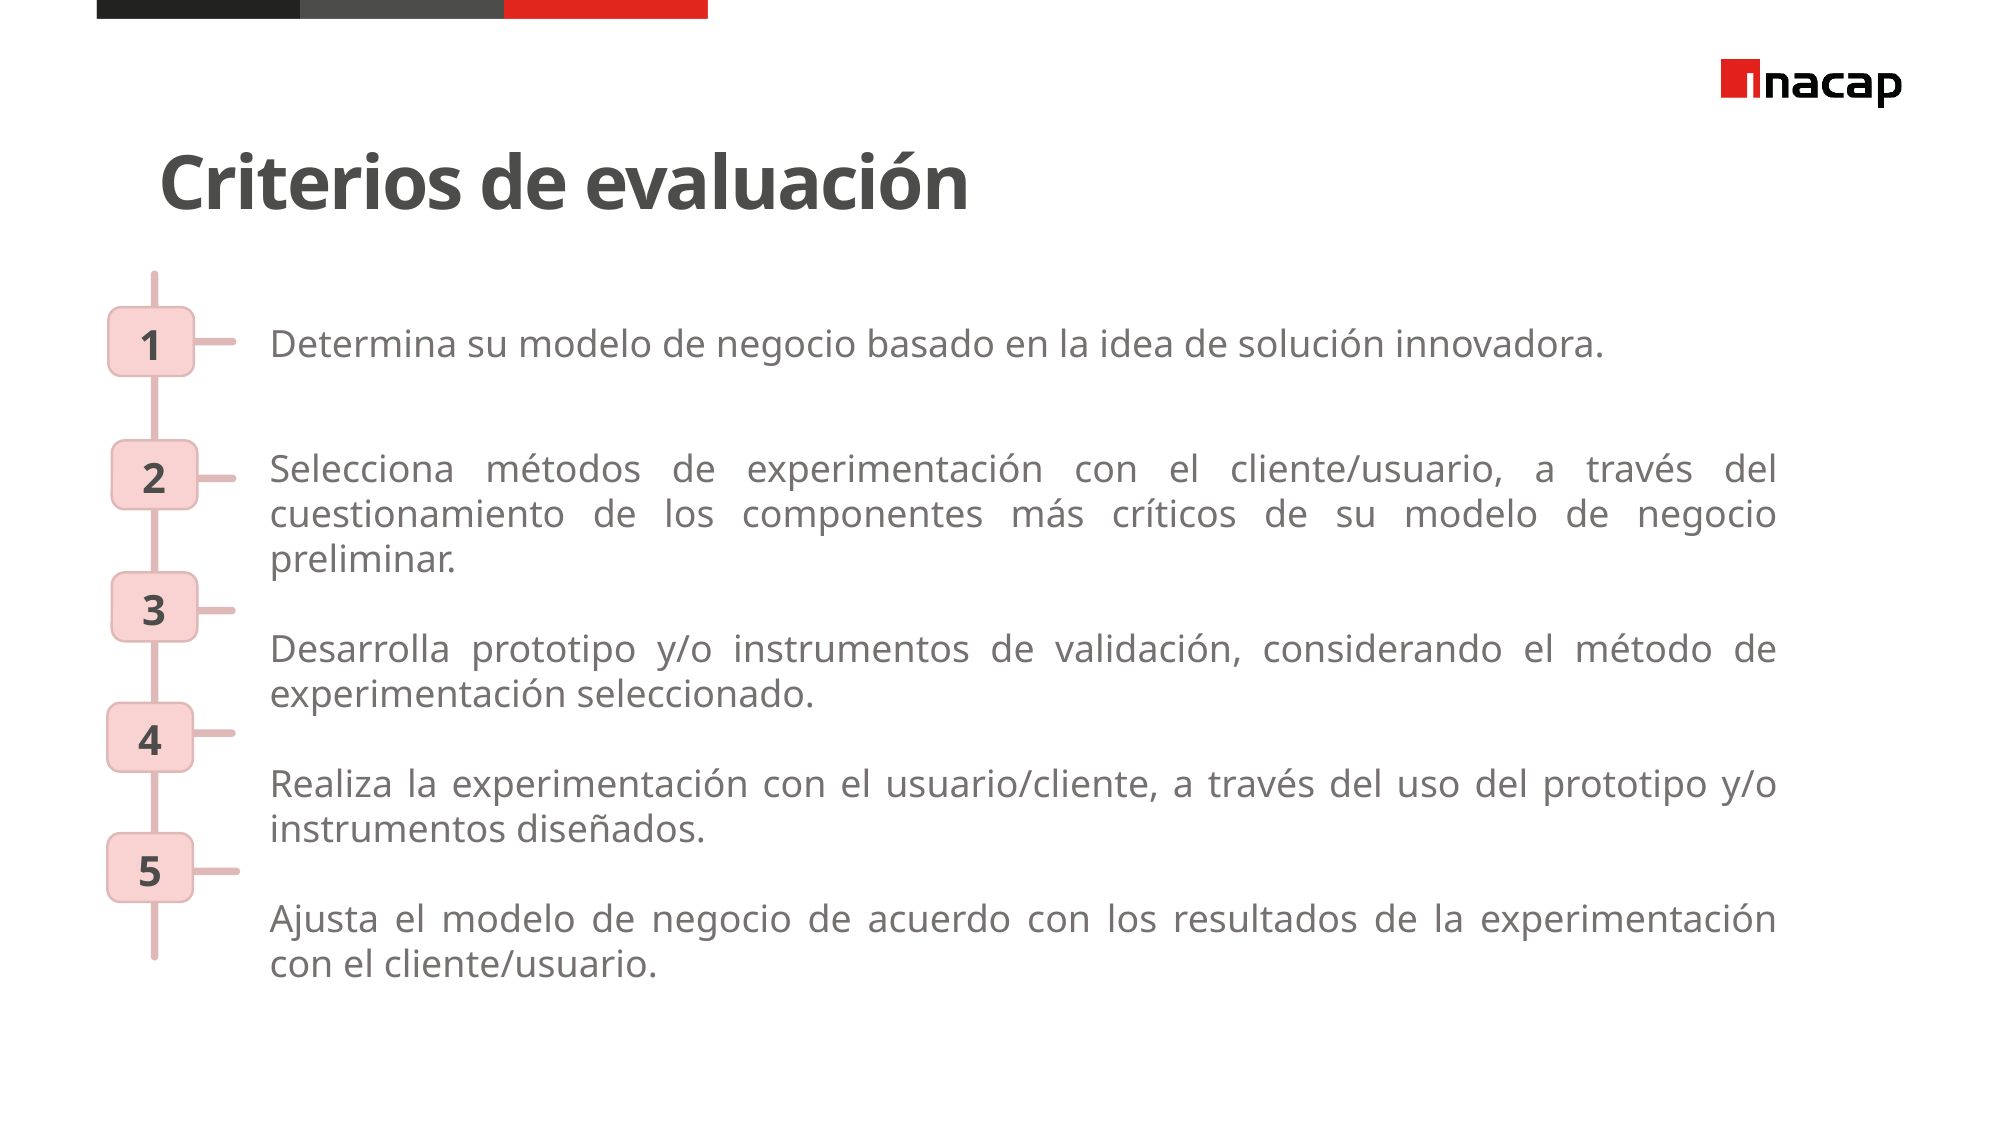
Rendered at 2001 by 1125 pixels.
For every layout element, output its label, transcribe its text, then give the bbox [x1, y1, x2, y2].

text_box [150, 772, 159, 833]
text_box 5 [107, 833, 193, 903]
text_box 2 [111, 440, 198, 510]
text_box [150, 642, 159, 702]
picture [1721, 59, 1902, 108]
text_box [150, 903, 159, 961]
text_box [150, 377, 159, 440]
text_box 1 [108, 307, 194, 377]
text_box [150, 510, 159, 572]
text_box [193, 729, 236, 737]
text_box Determina su modelo de negocio basado en la idea de solución innovadora. Selecciona métodos de experimentación con el cliente/usuario, a través del cuestionamiento de los componentes más críticos de su modelo de negocio preliminar. Desarrolla prototipo y/o instrumentos de validación, considerando el método de experimentación seleccionado. Realiza la experimentación con el usuario/cliente, a través del uso del prototipo y/o instrumentos diseñados. Ajusta el modelo de negocio de acuerdo con los resultados de la experimentación con el cliente/usuario. [254, 312, 1794, 993]
text_box [193, 867, 241, 876]
text_box [150, 270, 159, 307]
text_box 4 [107, 702, 193, 772]
text_box 3 [111, 572, 198, 642]
text_box [194, 337, 237, 346]
text_box [198, 474, 237, 483]
text_box [198, 606, 236, 615]
text_box Criterios de evaluación [143, 129, 1564, 233]
